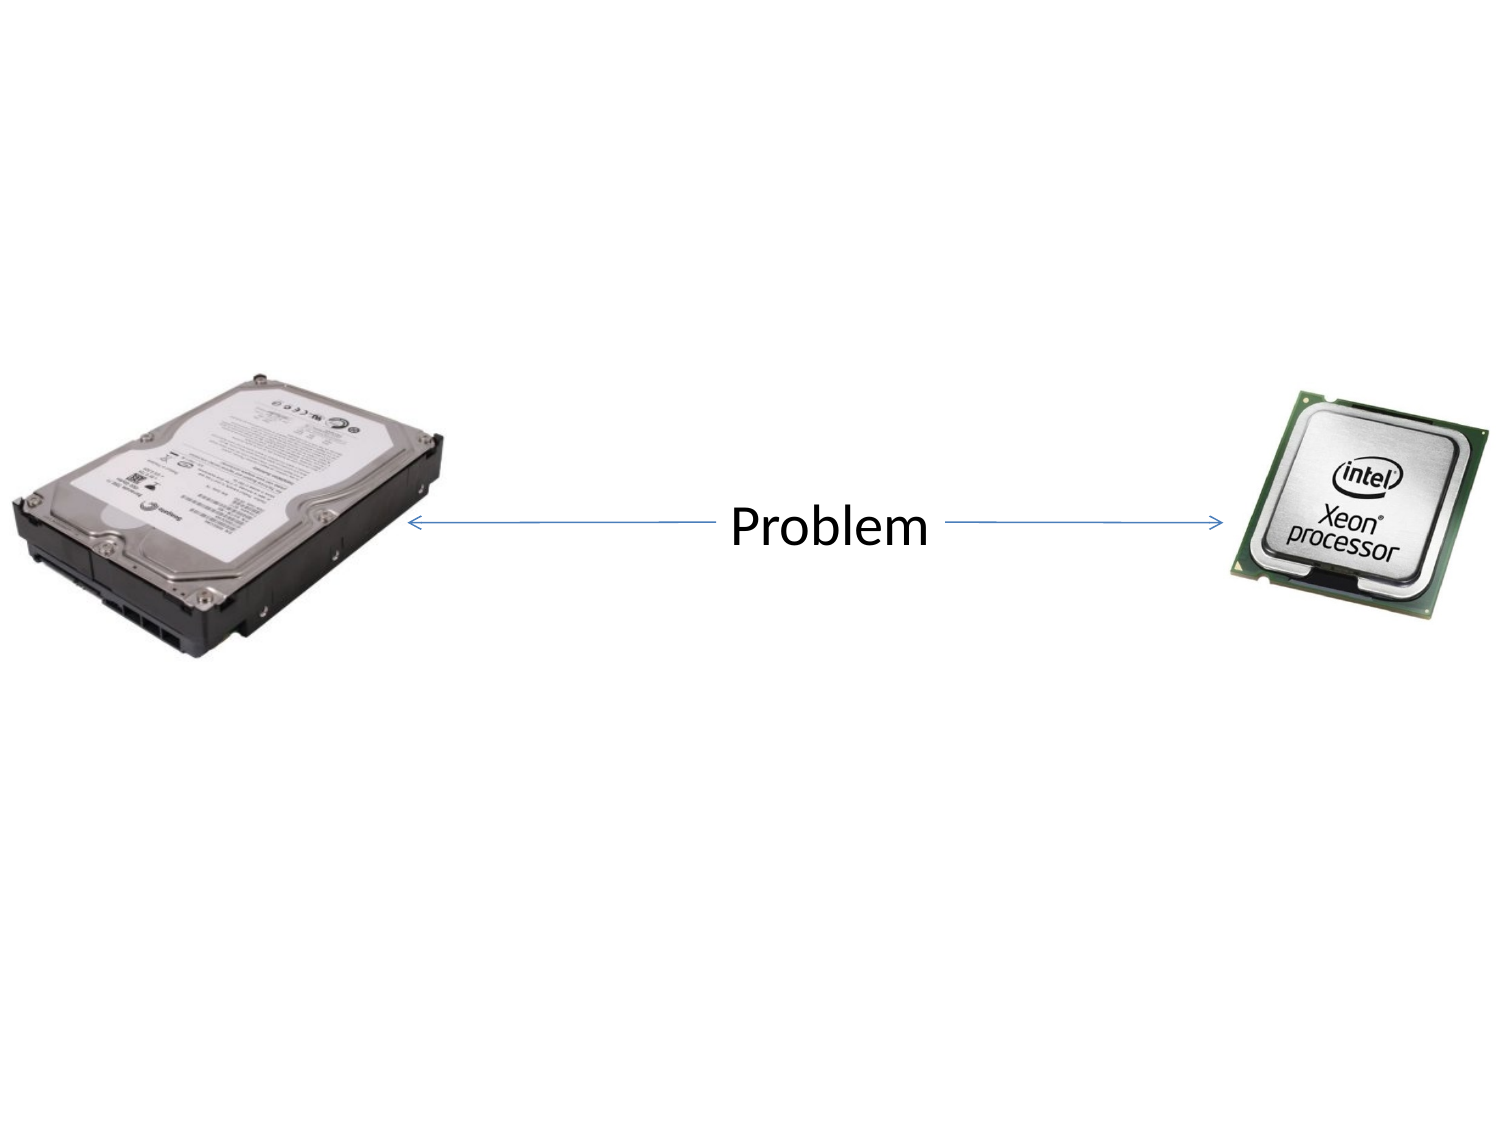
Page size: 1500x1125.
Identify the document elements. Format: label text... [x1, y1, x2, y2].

text_box Problem [716, 479, 946, 565]
picture [9, 369, 448, 662]
picture [1223, 381, 1500, 625]
